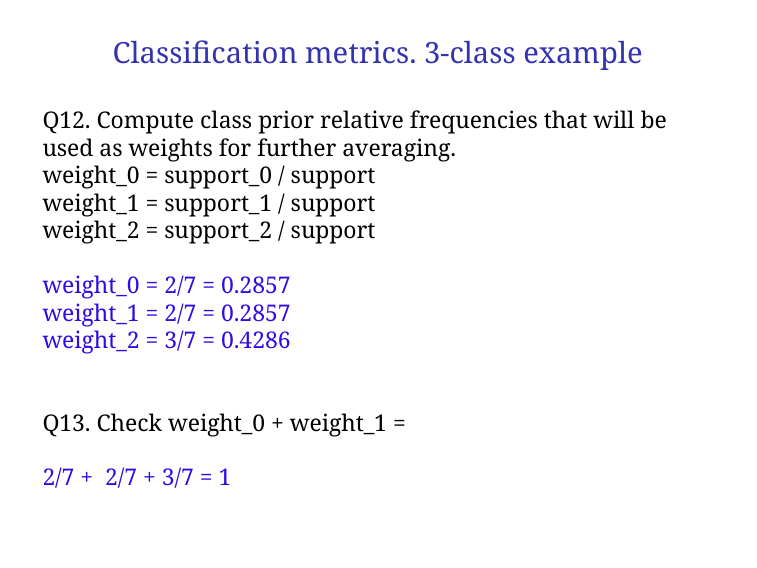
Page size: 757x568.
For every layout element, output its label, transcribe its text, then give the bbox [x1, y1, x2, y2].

text_box Q12. Compute class prior relative frequencies that will be used as weights for further averaging. weight_0 = support_0 / support weight_1 = support_1 / support weight_2 = support_2 / support weight_0 = 2/7 = 0.2857 weight_1 = 2/7 = 0.2857 weight_2 = 3/7 = 0.4286 Q13. Check weight_0 + weight_1 = 2/7 + 2/7 + 3/7 = 1 [27, 98, 734, 498]
title Classification metrics. 3-class example [0, 34, 757, 70]
